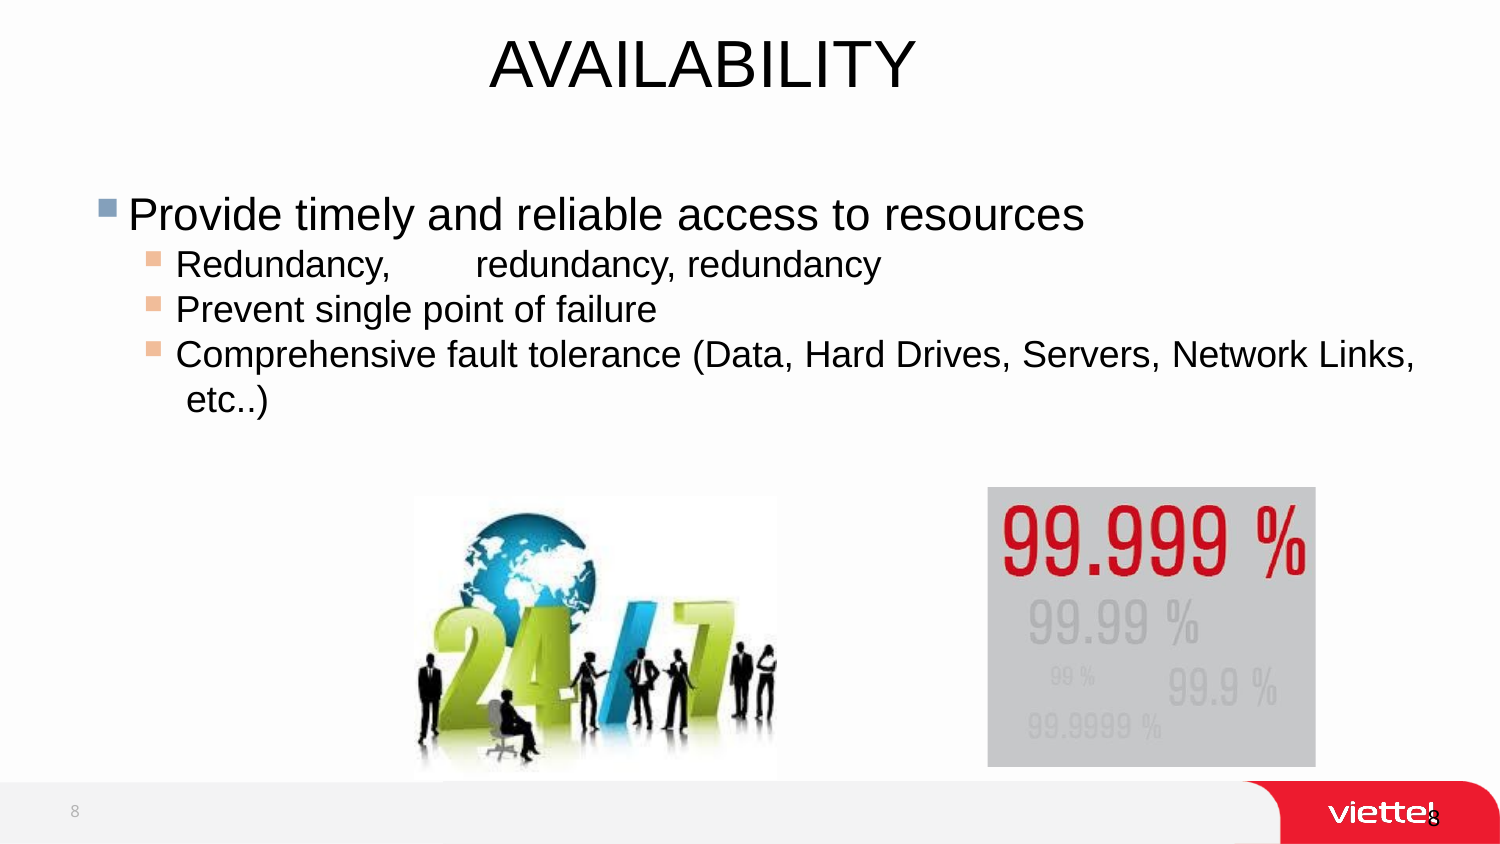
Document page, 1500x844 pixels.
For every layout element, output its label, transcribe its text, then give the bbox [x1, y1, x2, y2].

text_box [414, 496, 777, 780]
picture [443, 781, 1500, 844]
text_box Provide timely and reliable access to resources Redundancy, redundancy, redundancy Prevent single point of failure Comprehensive fault tolerance (Data, Hard Drives, Servers, Network Links, etc..) [93, 171, 1424, 448]
text_box 8 [1423, 803, 1458, 844]
text_box [987, 487, 1316, 767]
text_box AVAILABILITY [487, 18, 933, 162]
